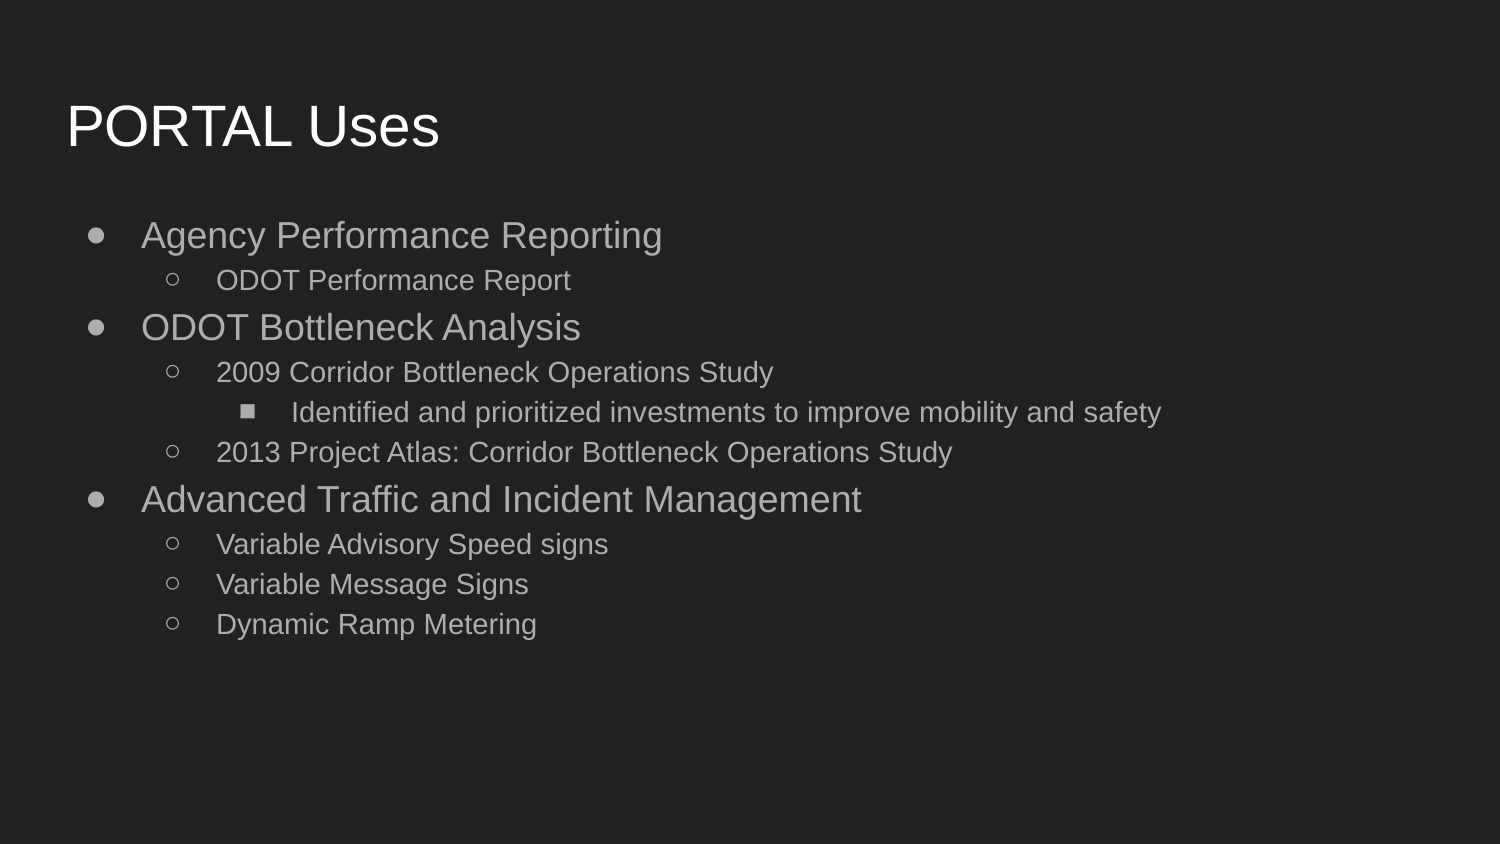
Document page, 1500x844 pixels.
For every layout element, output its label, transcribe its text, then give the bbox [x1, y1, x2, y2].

title PORTAL Uses [51, 72, 1449, 167]
list Agency Performance Reporting ODOT Performance Report ODOT Bottleneck Analysis 2009 Corridor Bottleneck Operations Study Identified and prioritized investments to improve mobility and safety 2013 Project Atlas: Corridor Bottleneck Operations Study Advanced Traffic and Incident Management Variable Advisory Speed signs Variable Message Signs Dynamic Ramp Metering [51, 189, 1449, 750]
